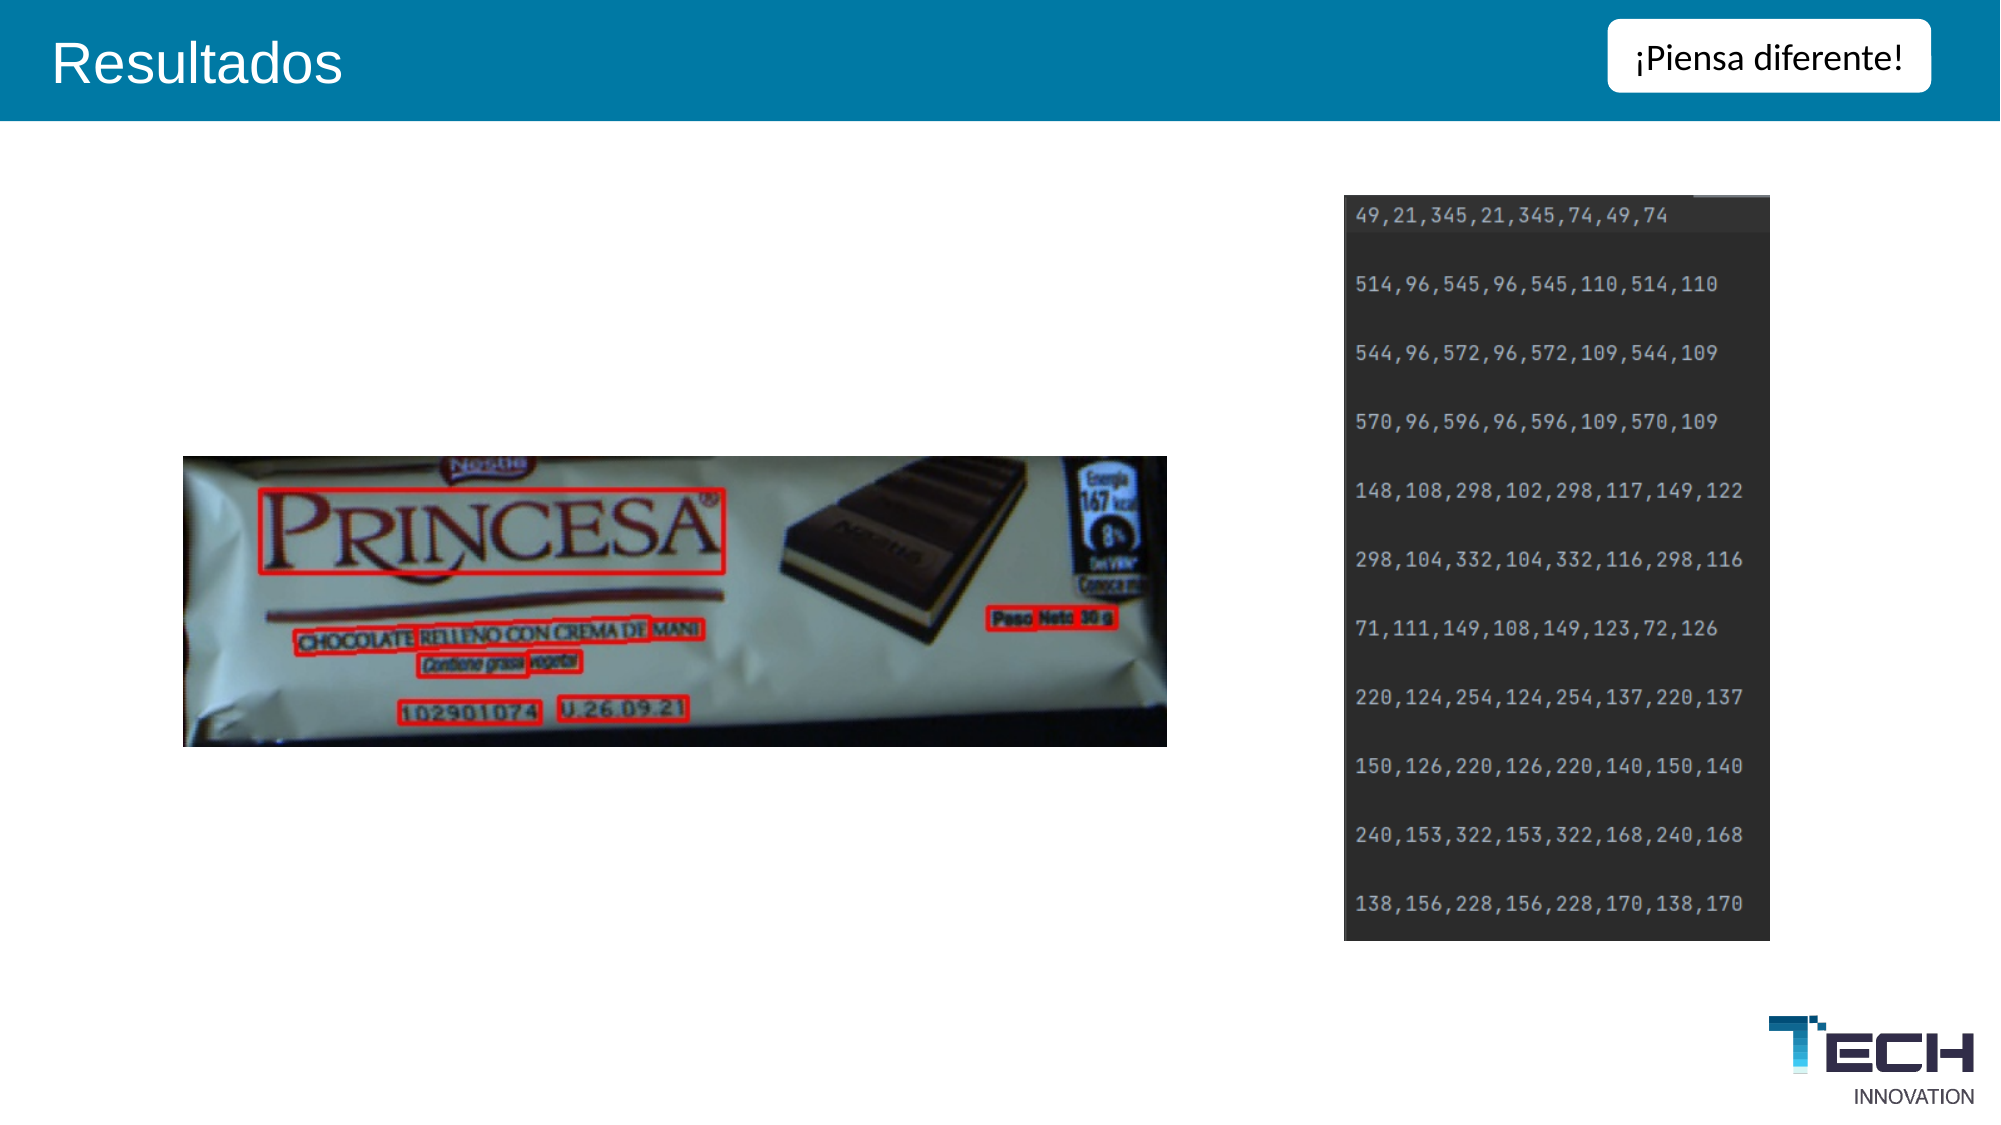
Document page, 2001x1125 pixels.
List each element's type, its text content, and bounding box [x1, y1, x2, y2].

picture [183, 455, 1167, 747]
picture [1344, 195, 1770, 941]
text_box Resultados [36, 17, 500, 103]
text_box [0, 0, 2000, 122]
picture [1766, 1014, 1976, 1107]
text_box ¡Piensa diferente! [1607, 18, 1932, 93]
